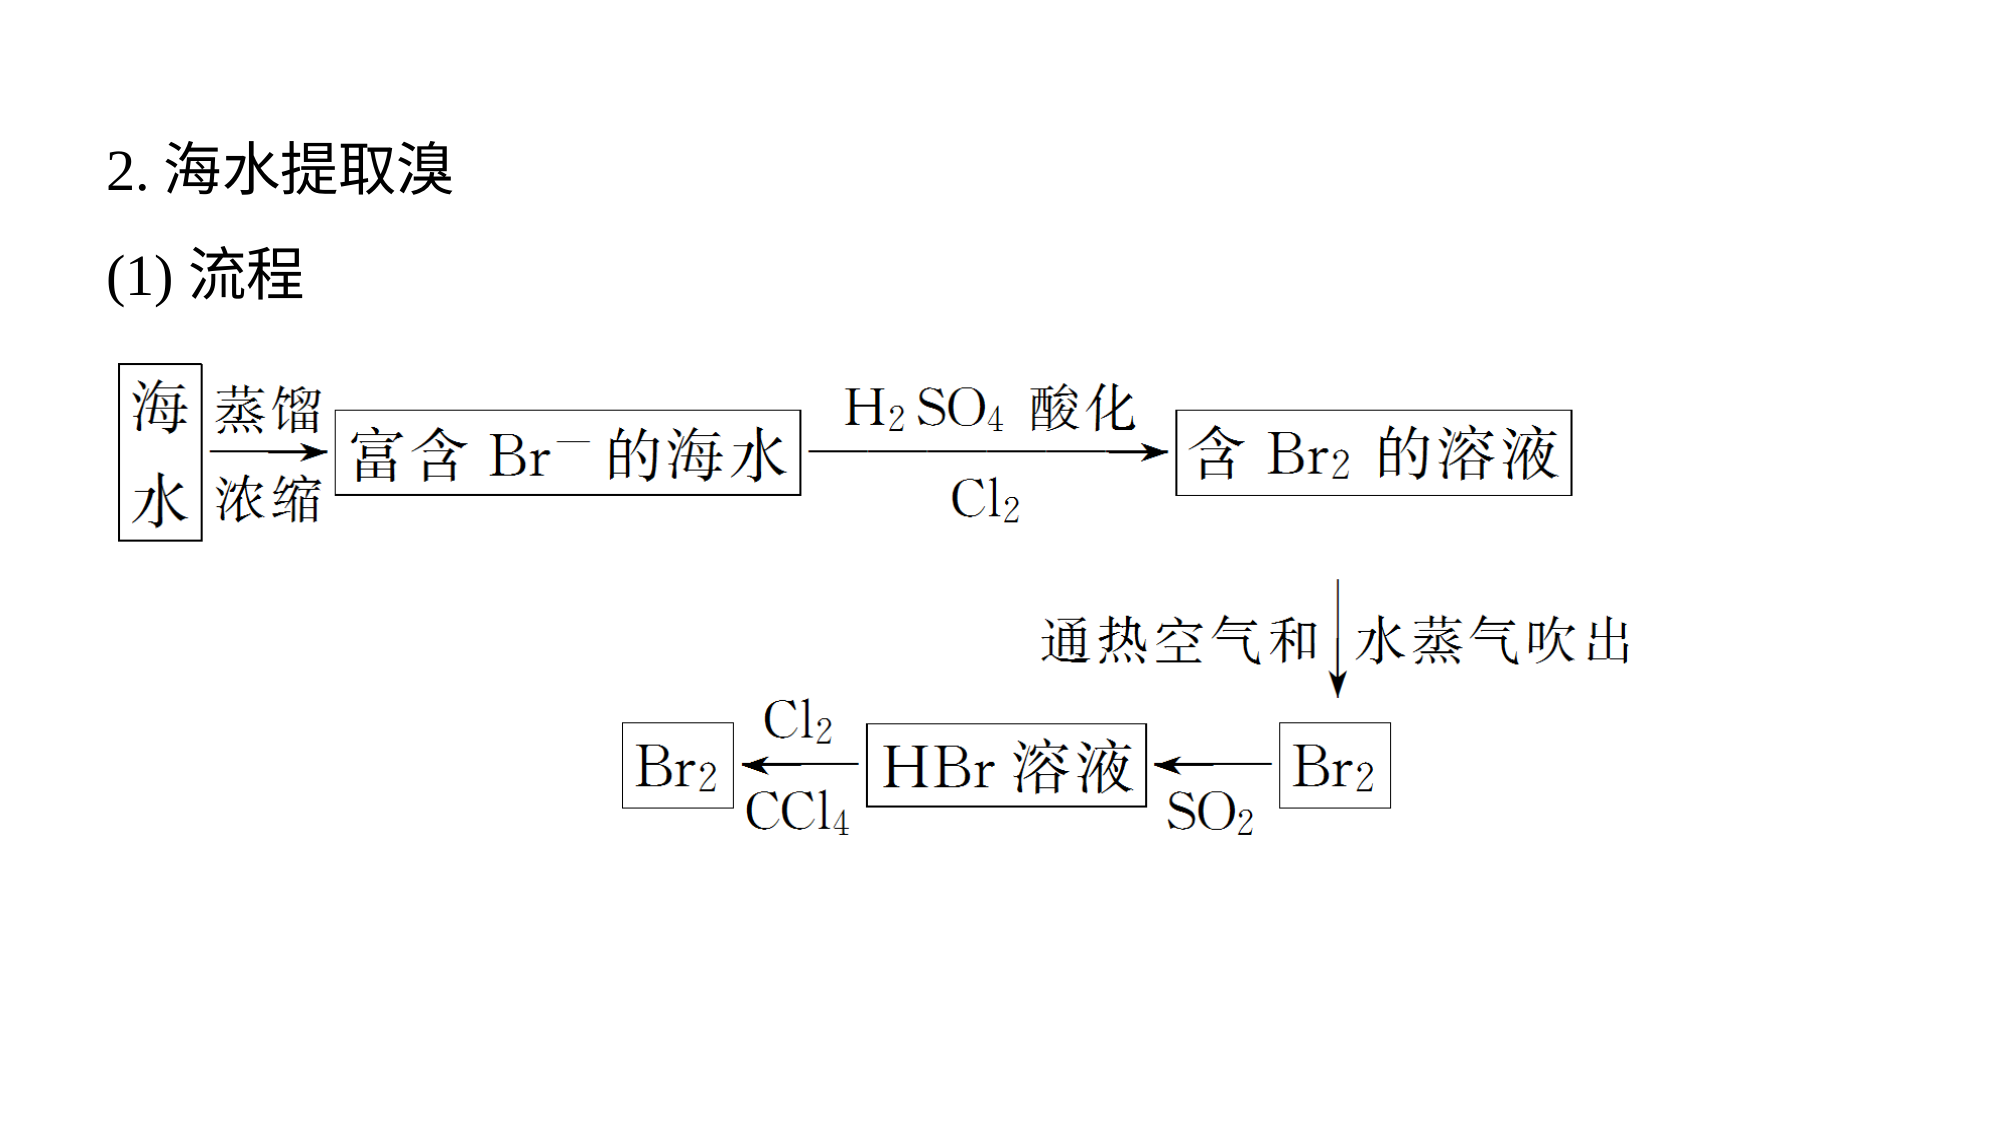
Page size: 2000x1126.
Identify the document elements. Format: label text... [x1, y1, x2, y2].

text_box 2.海水提取溴 (1)流程 [91, 90, 1908, 315]
picture [115, 361, 1632, 838]
